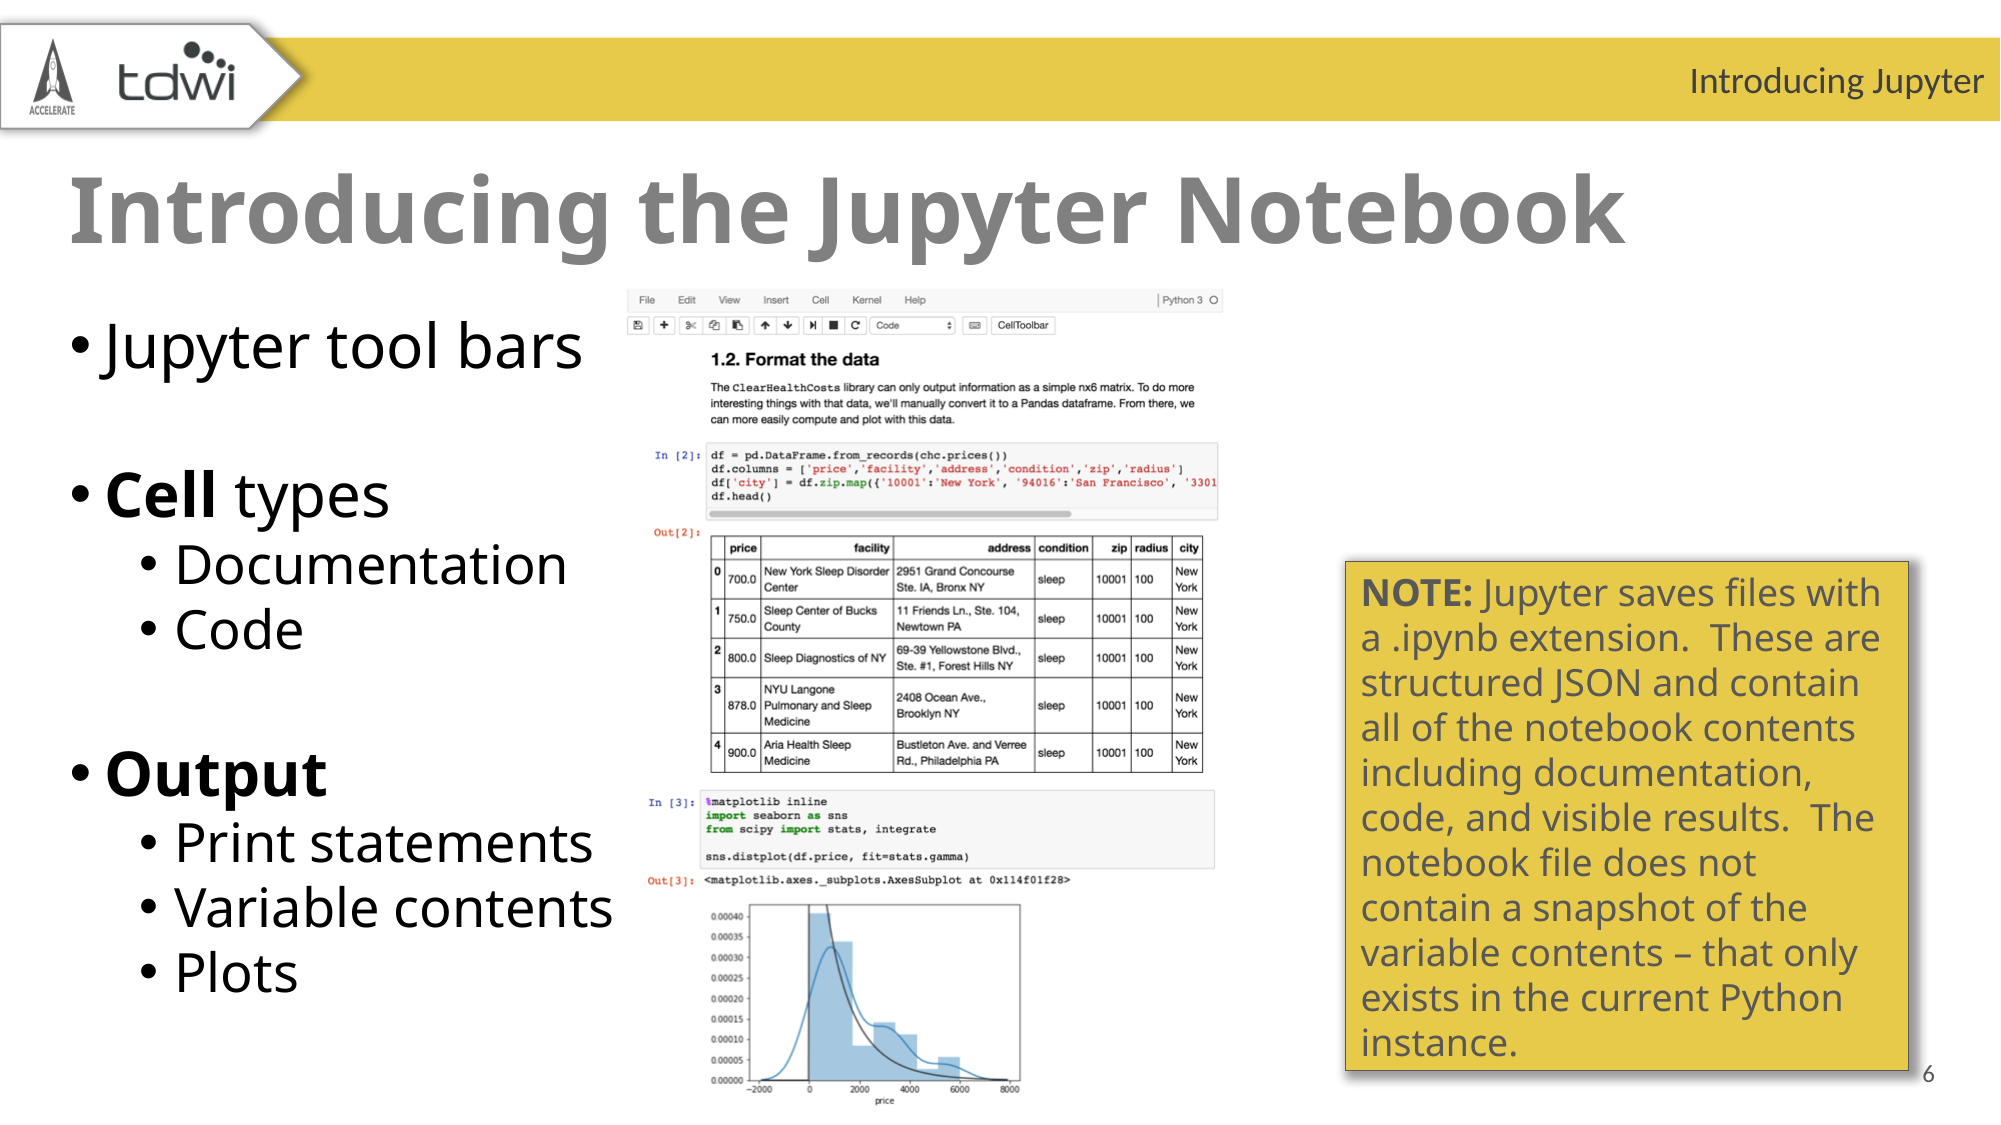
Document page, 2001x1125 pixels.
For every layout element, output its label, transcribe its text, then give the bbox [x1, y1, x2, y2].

list Jupyter tool bars Cell types Documentation Code Output Print statements Variable contents Plots [54, 299, 623, 1014]
picture [115, 35, 239, 108]
text_box NOTE: Jupyter saves files with a .ipynb extension. These are structured JSON and contain all of the notebook contents including documentation, code, and visible results. The notebook file does not contain a snapshot of the variable contents – that only exists in the current Python instance. [1345, 561, 1909, 1071]
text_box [623, 288, 1224, 1108]
title Introducing the Jupyter Notebook [54, 150, 1950, 278]
slide_number 6 [1500, 1042, 1950, 1103]
text_box Introducing Jupyter [1393, 48, 2000, 109]
